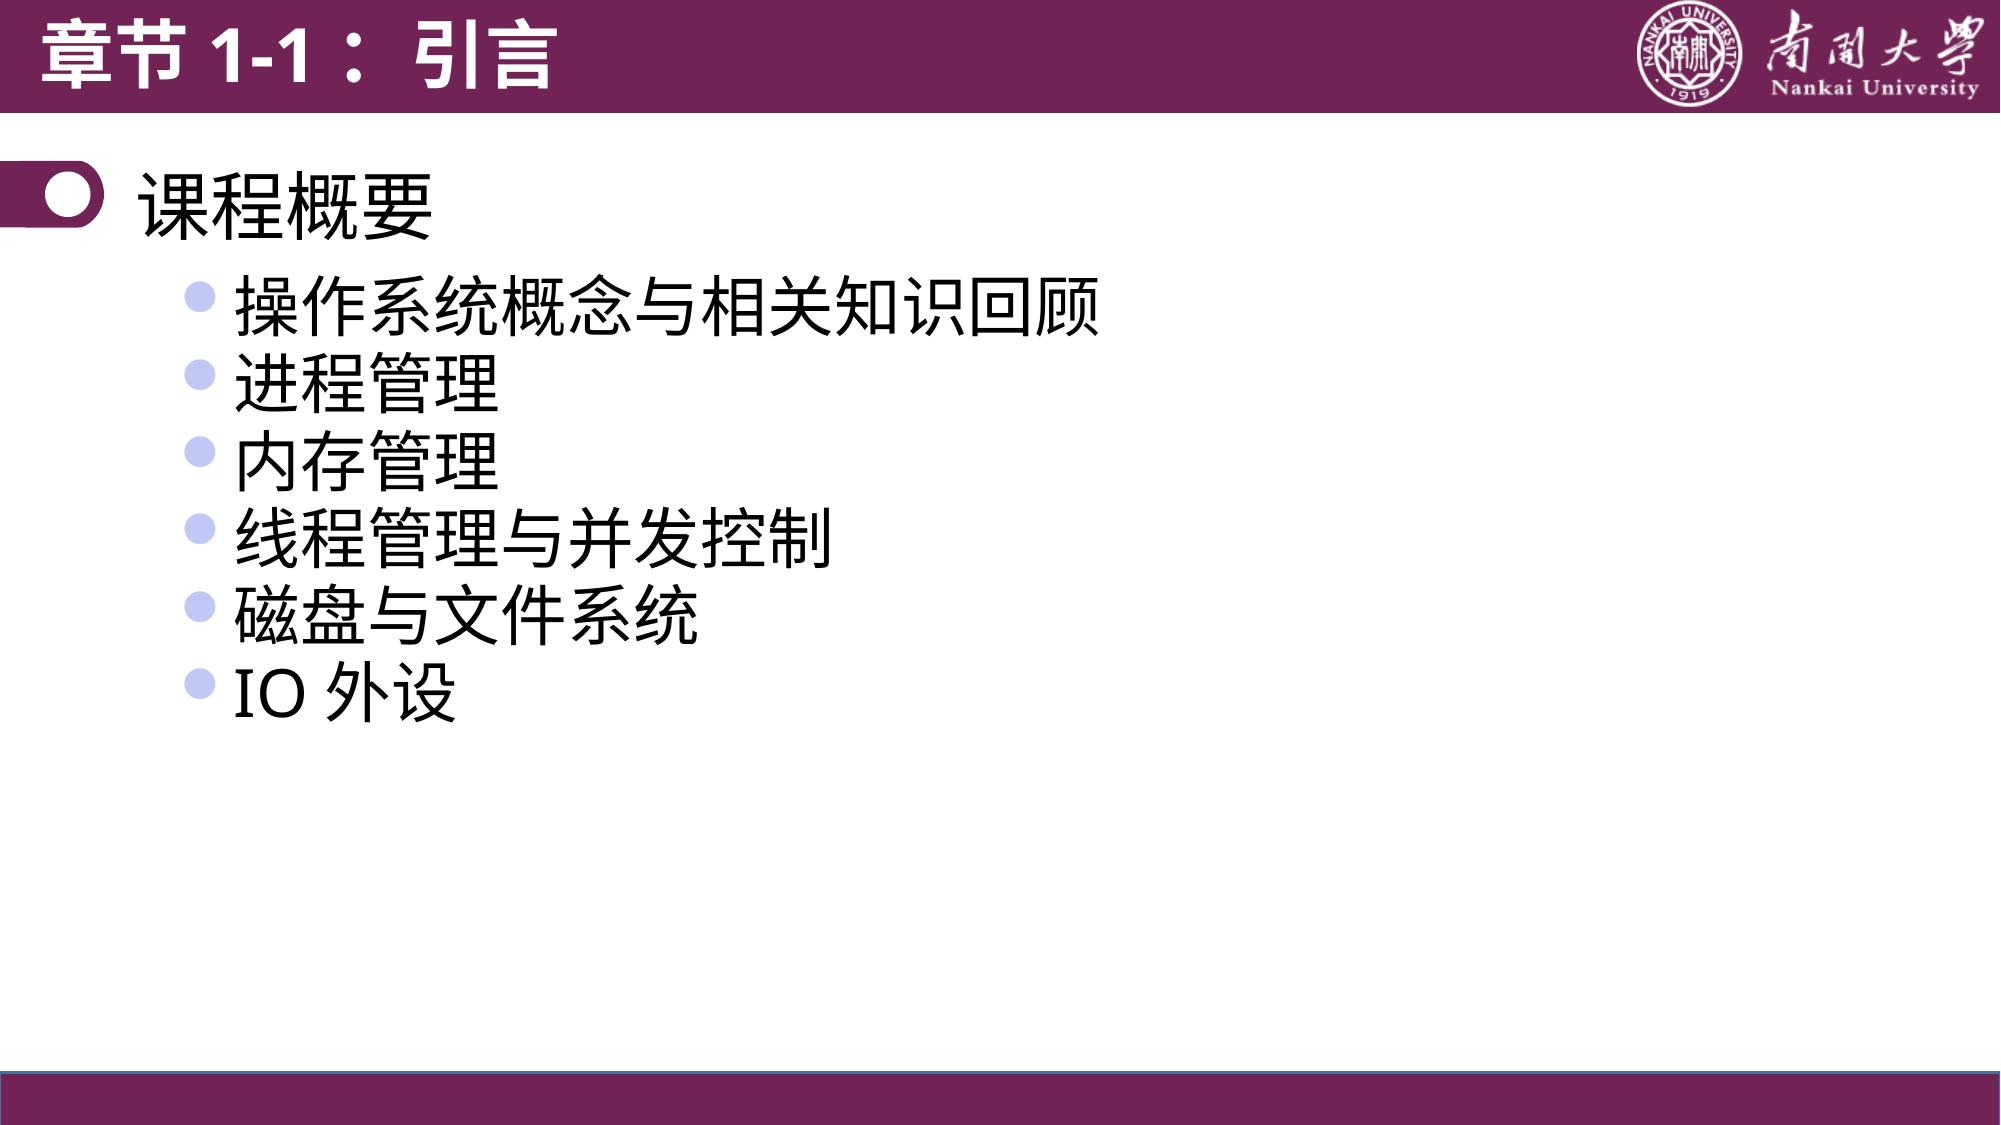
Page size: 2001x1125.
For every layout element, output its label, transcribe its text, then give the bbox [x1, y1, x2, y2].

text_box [0, 160, 104, 228]
title 课程概要 [120, 130, 1620, 259]
text_box 操作系统概念与相关知识回顾 进程管理 内存管理 线程管理与并发控制 磁盘与文件系统 IO外设 [90, 272, 1898, 1029]
text_box 章节1-1：引言 [24, 0, 1025, 116]
picture [1637, 0, 2001, 110]
